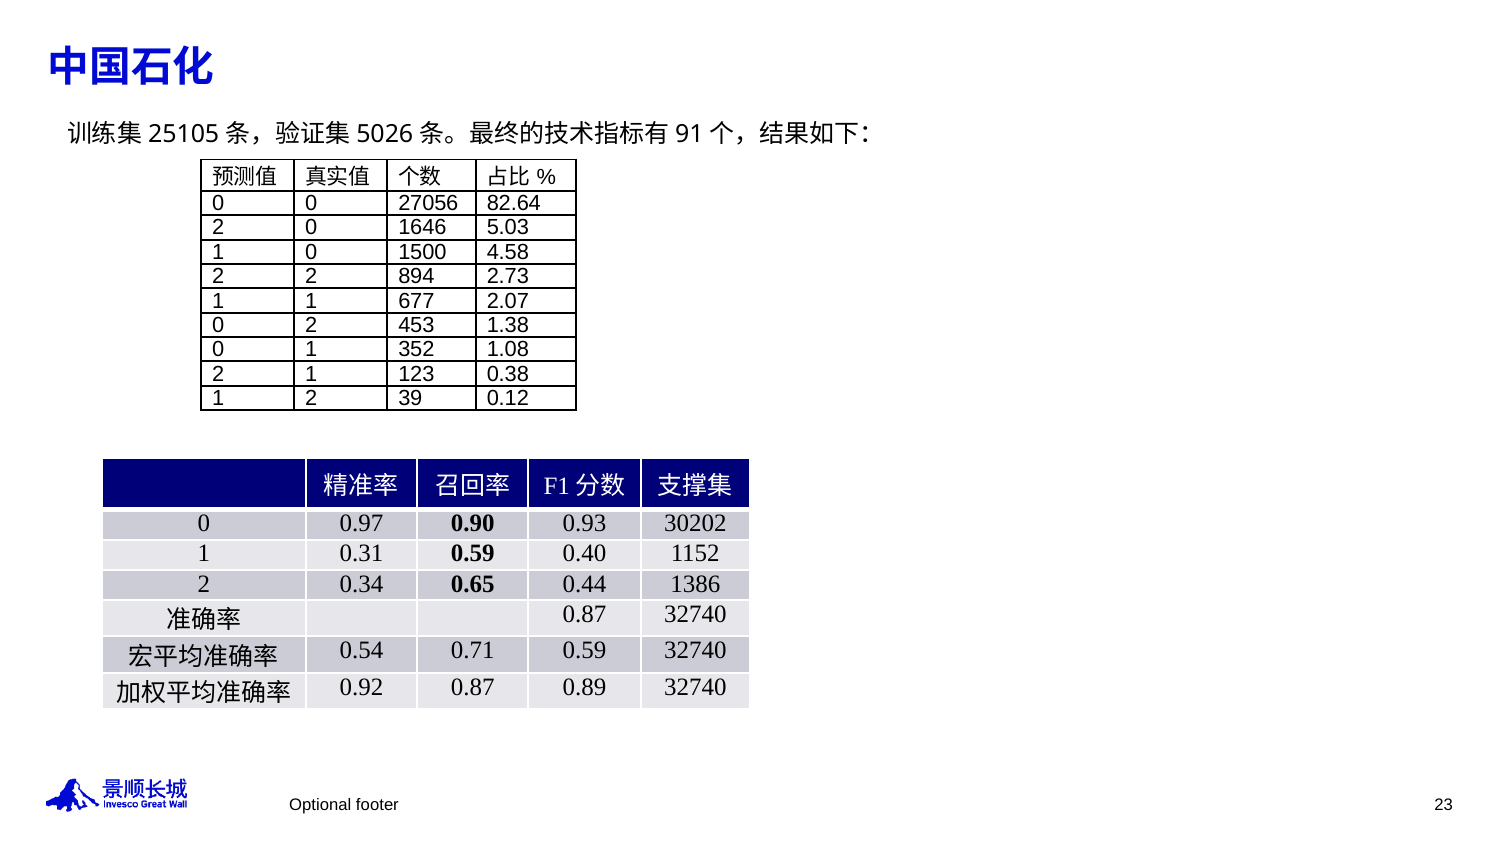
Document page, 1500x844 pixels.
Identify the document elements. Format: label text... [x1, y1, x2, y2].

table_cell 0.89 [529, 674, 640, 708]
table_cell 2.73 [477, 265, 575, 287]
table_cell 2 [295, 387, 386, 409]
table_cell 2 [202, 216, 293, 239]
table_header 个数 [388, 160, 475, 190]
table_cell 0.38 [477, 362, 575, 385]
table_cell 0.87 [418, 674, 527, 708]
table_cell 1500 [388, 241, 475, 263]
table_cell 0.40 [529, 541, 640, 569]
table_cell 0.87 [529, 601, 640, 635]
table_cell 32740 [642, 637, 749, 672]
table_cell 2 [103, 571, 305, 599]
table_cell 1 [295, 338, 386, 360]
table_cell 2 [202, 265, 293, 287]
table_cell 30202 [642, 512, 749, 539]
table_cell 123 [388, 362, 475, 385]
table_cell 0.54 [307, 637, 416, 672]
table_cell 2 [202, 362, 293, 385]
table_cell 4.58 [477, 241, 575, 263]
table_cell 0.12 [477, 387, 575, 409]
table_cell 0 [103, 512, 305, 539]
table_cell [418, 601, 527, 635]
table_cell 0 [202, 338, 293, 360]
table_cell 1 [295, 289, 386, 312]
table_cell 1.08 [477, 338, 575, 360]
table_cell 0.59 [418, 541, 527, 569]
table_cell 0.34 [307, 571, 416, 599]
table_cell 准确率 [103, 601, 305, 635]
table_cell 1 [202, 289, 293, 312]
table_header 支撑集 [642, 459, 749, 507]
table_cell 1 [295, 362, 386, 385]
footer Optional footer [289, 792, 1258, 815]
table_header 召回率 [418, 459, 527, 507]
table_cell 加权平均准确率 [103, 674, 305, 708]
table_cell 1.38 [477, 314, 575, 336]
table_cell 0 [202, 192, 293, 214]
table_cell 677 [388, 289, 475, 312]
table_cell 宏平均准确率 [103, 637, 305, 672]
table_cell 0.97 [307, 512, 416, 539]
table_cell 0.59 [529, 637, 640, 672]
table_header 精准率 [307, 459, 416, 507]
table_header F1分数 [529, 459, 640, 507]
table_cell 1646 [388, 216, 475, 239]
table_cell 0.71 [418, 637, 527, 672]
table_cell 1152 [642, 541, 749, 569]
table_cell 0.65 [418, 571, 527, 599]
table_cell 0.44 [529, 571, 640, 599]
table_cell 0 [295, 241, 386, 263]
table_cell 32740 [642, 601, 749, 635]
table_cell 1 [202, 387, 293, 409]
table_cell 0 [202, 314, 293, 336]
table_cell 32740 [642, 674, 749, 708]
table_cell 39 [388, 387, 475, 409]
table_cell 1386 [642, 571, 749, 599]
table_cell 453 [388, 314, 475, 336]
table_cell 0.31 [307, 541, 416, 569]
picture [46, 778, 187, 812]
table_header [103, 459, 305, 507]
table_cell 1 [103, 541, 305, 569]
table_cell 0 [295, 192, 386, 214]
slide_number 23 [1394, 792, 1453, 815]
table_cell 27056 [388, 192, 475, 214]
table_header 预测值 [202, 160, 293, 190]
table_cell 5.03 [477, 216, 575, 239]
table_cell 0.90 [418, 512, 527, 539]
table_cell 1 [202, 241, 293, 263]
title 中国石化 [47, 39, 319, 93]
table_cell 2.07 [477, 289, 575, 312]
table_cell 82.64 [477, 192, 575, 214]
table_cell 2 [295, 314, 386, 336]
table_cell 0.93 [529, 512, 640, 539]
text_box 训练集25105条，验证集5026条。最终的技术指标有91个，结果如下： [52, 110, 899, 157]
table_cell 894 [388, 265, 475, 287]
table_cell 2 [295, 265, 386, 287]
table_cell [307, 601, 416, 635]
table_cell 0.92 [307, 674, 416, 708]
table_cell 0 [295, 216, 386, 239]
table_cell 352 [388, 338, 475, 360]
table_header 真实值 [295, 160, 386, 190]
table_header 占比% [477, 160, 575, 190]
